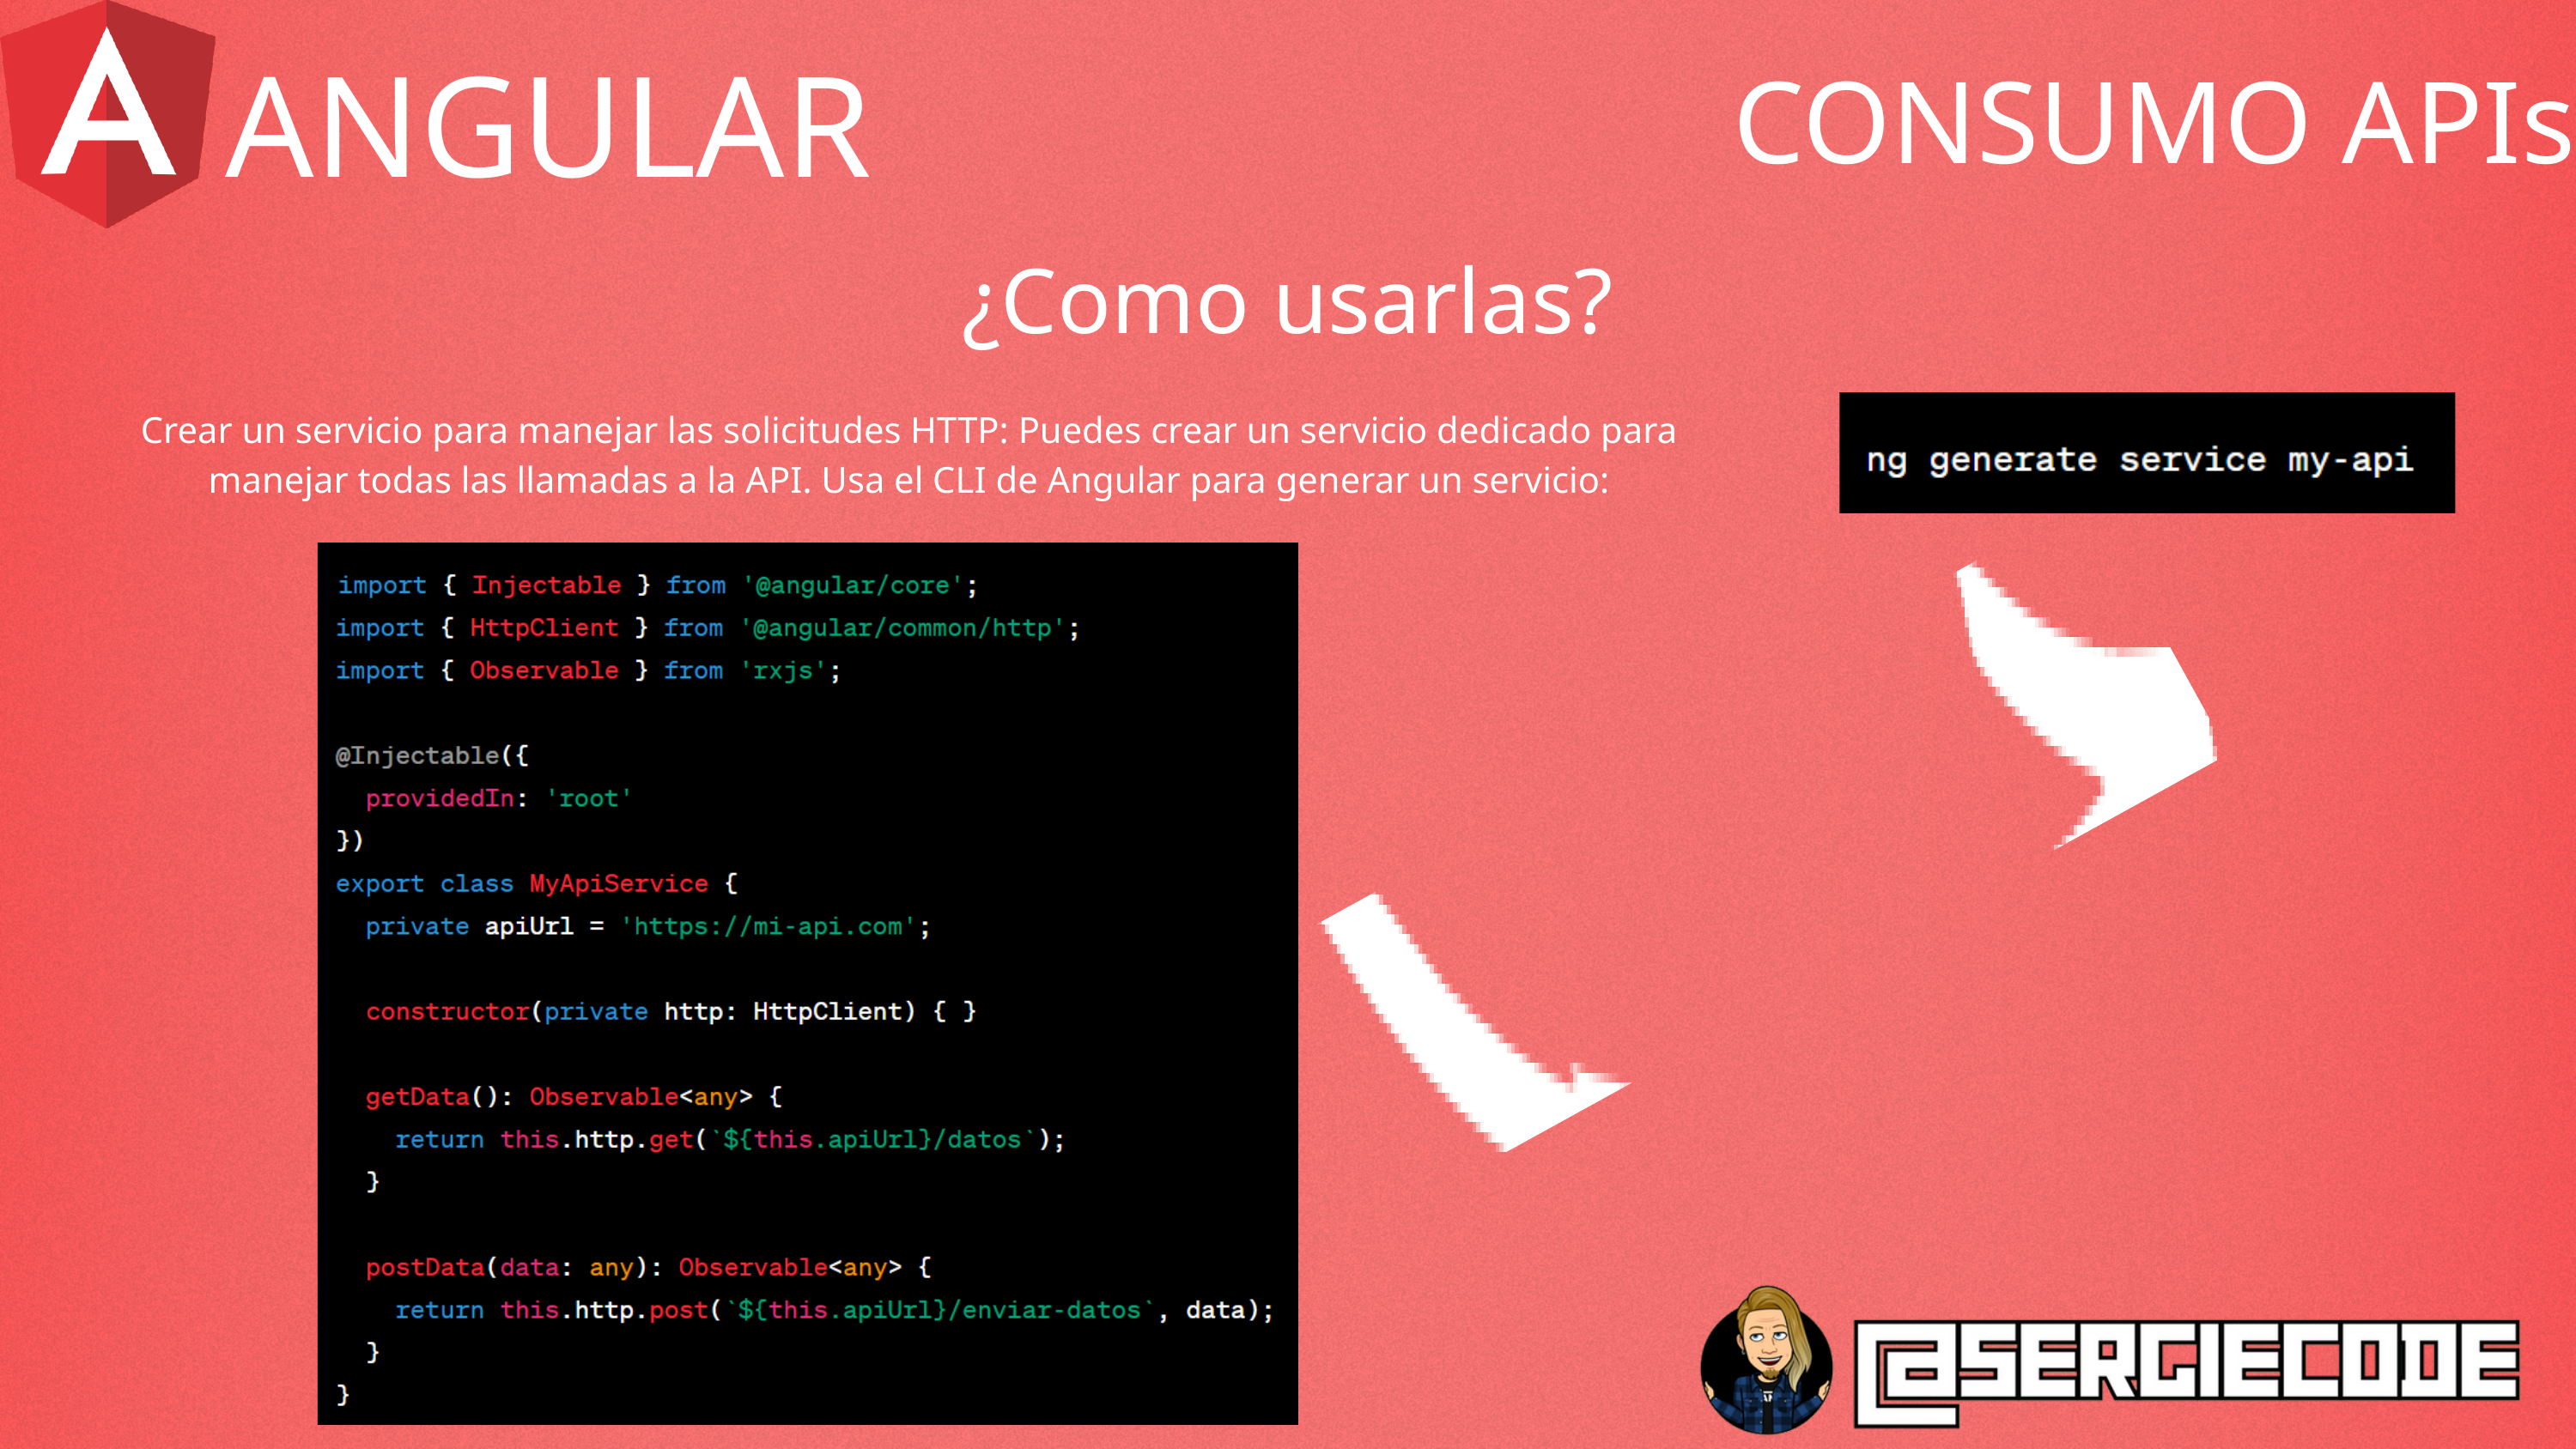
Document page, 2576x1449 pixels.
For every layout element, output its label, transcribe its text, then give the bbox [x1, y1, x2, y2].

text_box [1839, 392, 2456, 513]
text_box Crear un servicio para manejar las solicitudes HTTP: Puedes crear un servicio dedicado para manejar todas las llamadas a la API. Usa el CLI de Angular para generar un servicio: [130, 400, 1689, 500]
text_box [317, 543, 1299, 1425]
text_box [0, 0, 216, 228]
text_box [0, 0, 2576, 1449]
text_box CONSUMO APIs [1212, 27, 2576, 186]
text_box [1620, 1271, 2576, 1449]
text_box ANGULAR [105, 9, 993, 205]
text_box ¿Como usarlas? [606, 226, 1970, 352]
text_box [1186, 499, 2229, 1252]
